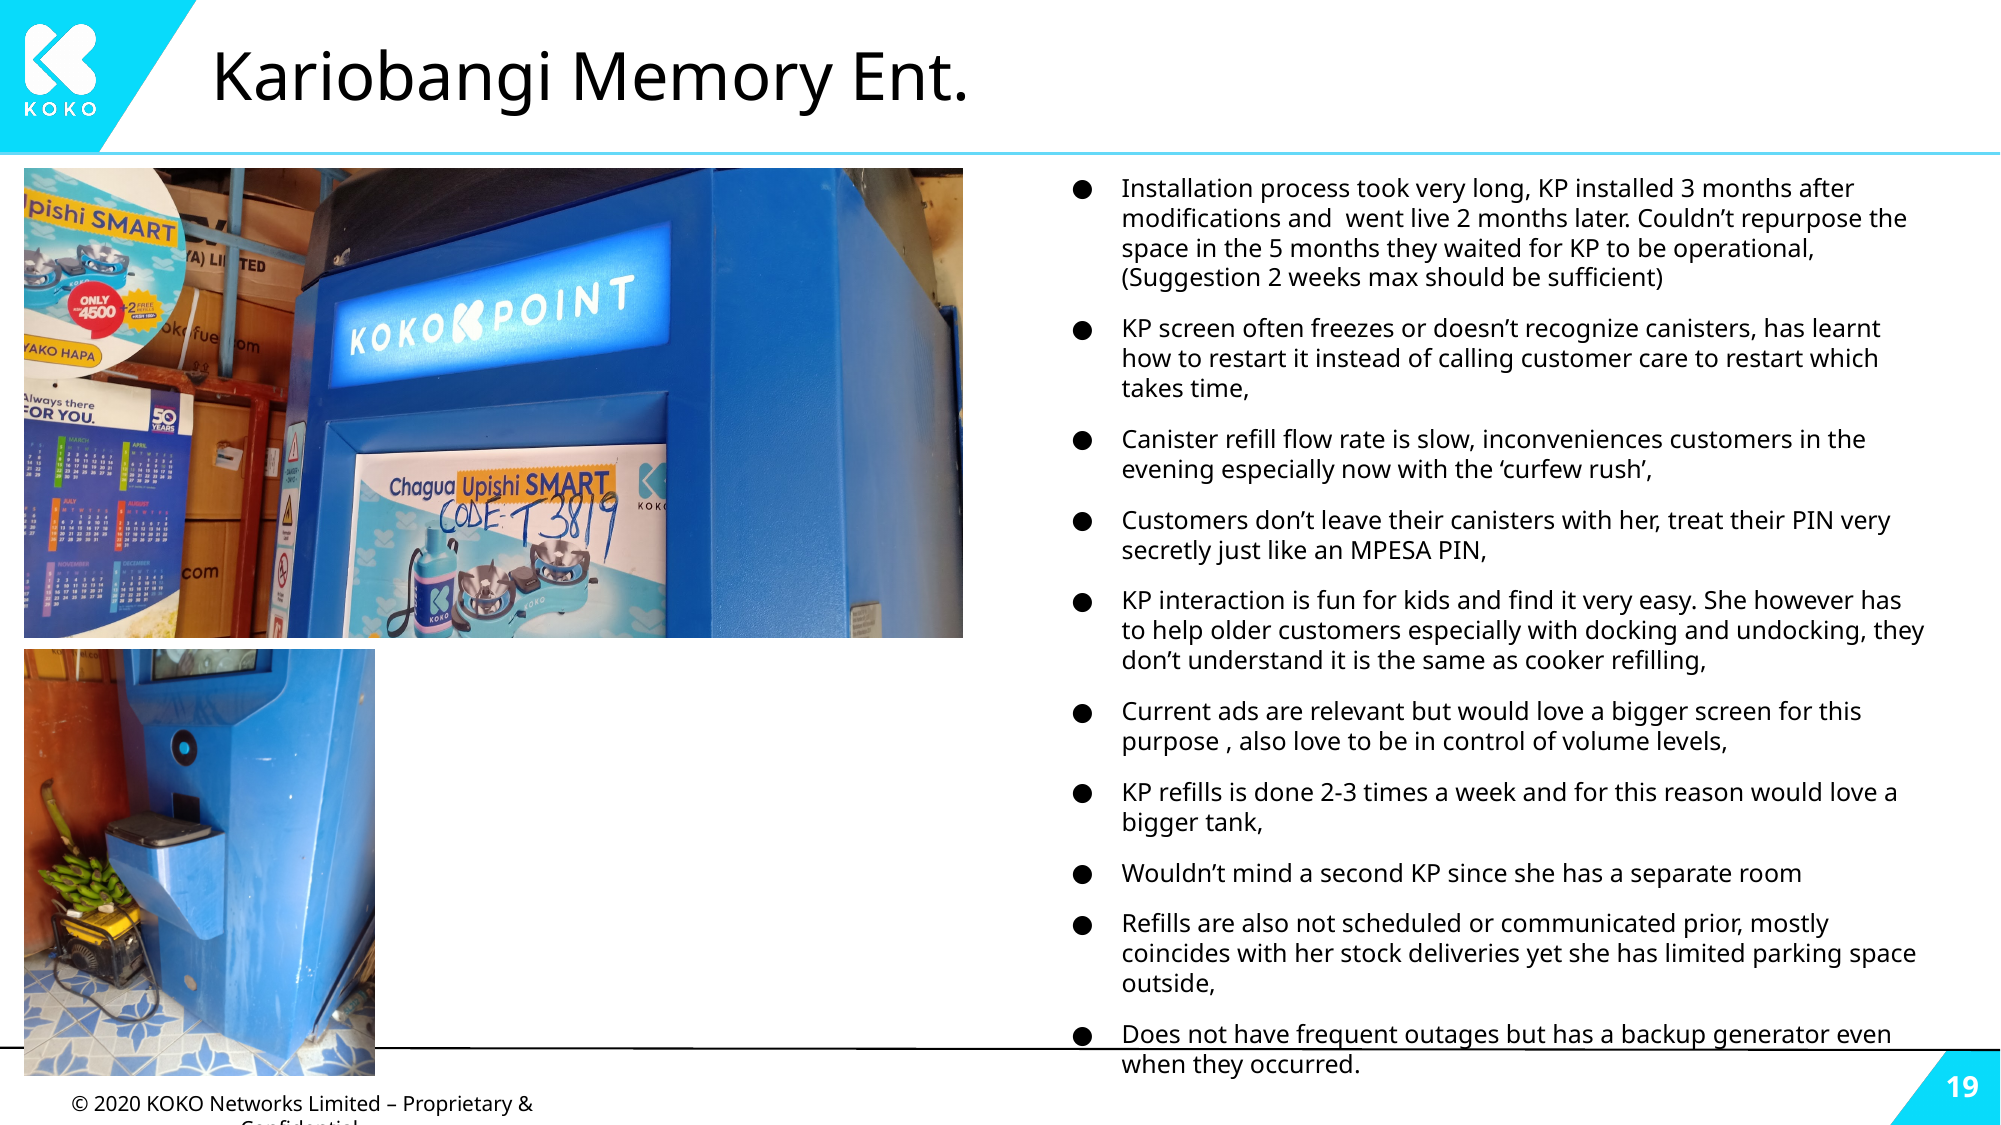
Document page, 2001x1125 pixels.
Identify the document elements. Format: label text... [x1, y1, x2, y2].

picture [24, 649, 375, 1076]
picture [24, 168, 963, 638]
picture [0, 0, 197, 152]
picture [1891, 1051, 1971, 1125]
text_box Installation process took very long, KP installed 3 months after modifications and went live 2 months later. Couldn’t repurpose the space in the 5 months they waited for KP to be operational,(Suggestion 2 weeks max should be sufficient) KP screen often freezes or doesn’t recognize canisters, has learnt how to restart it instead of calling customer care to restart which takes time, Canister refill flow rate is slow, inconveniences customers in the evening especially now with the ‘curfew rush’, Customers don’t leave their canisters with her, treat their PIN very secretly just like an MPESA PIN, KP interaction is fun for kids and find it very easy. She however has to help older customers especially with docking and undocking, they don’t understand it is the same as cooker refilling, Current ads are relevant but would love a bigger screen for this purpose , also love to be in control of volume levels, KP refills is done 2-3 times a week and for this reason would love a bigger tank, Wouldn’t mind a second KP since she has a separate room Refills are also not scheduled or communicated prior, mostly coincides with her stock deliveries yet she has limited parking space outside, Does not have frequent outages but has a backup generator even when they occurred. [1031, 157, 1947, 1043]
title Kariobangi Memory Ent. [196, 15, 1925, 144]
slide_number ‹#› [1924, 1052, 2000, 1125]
